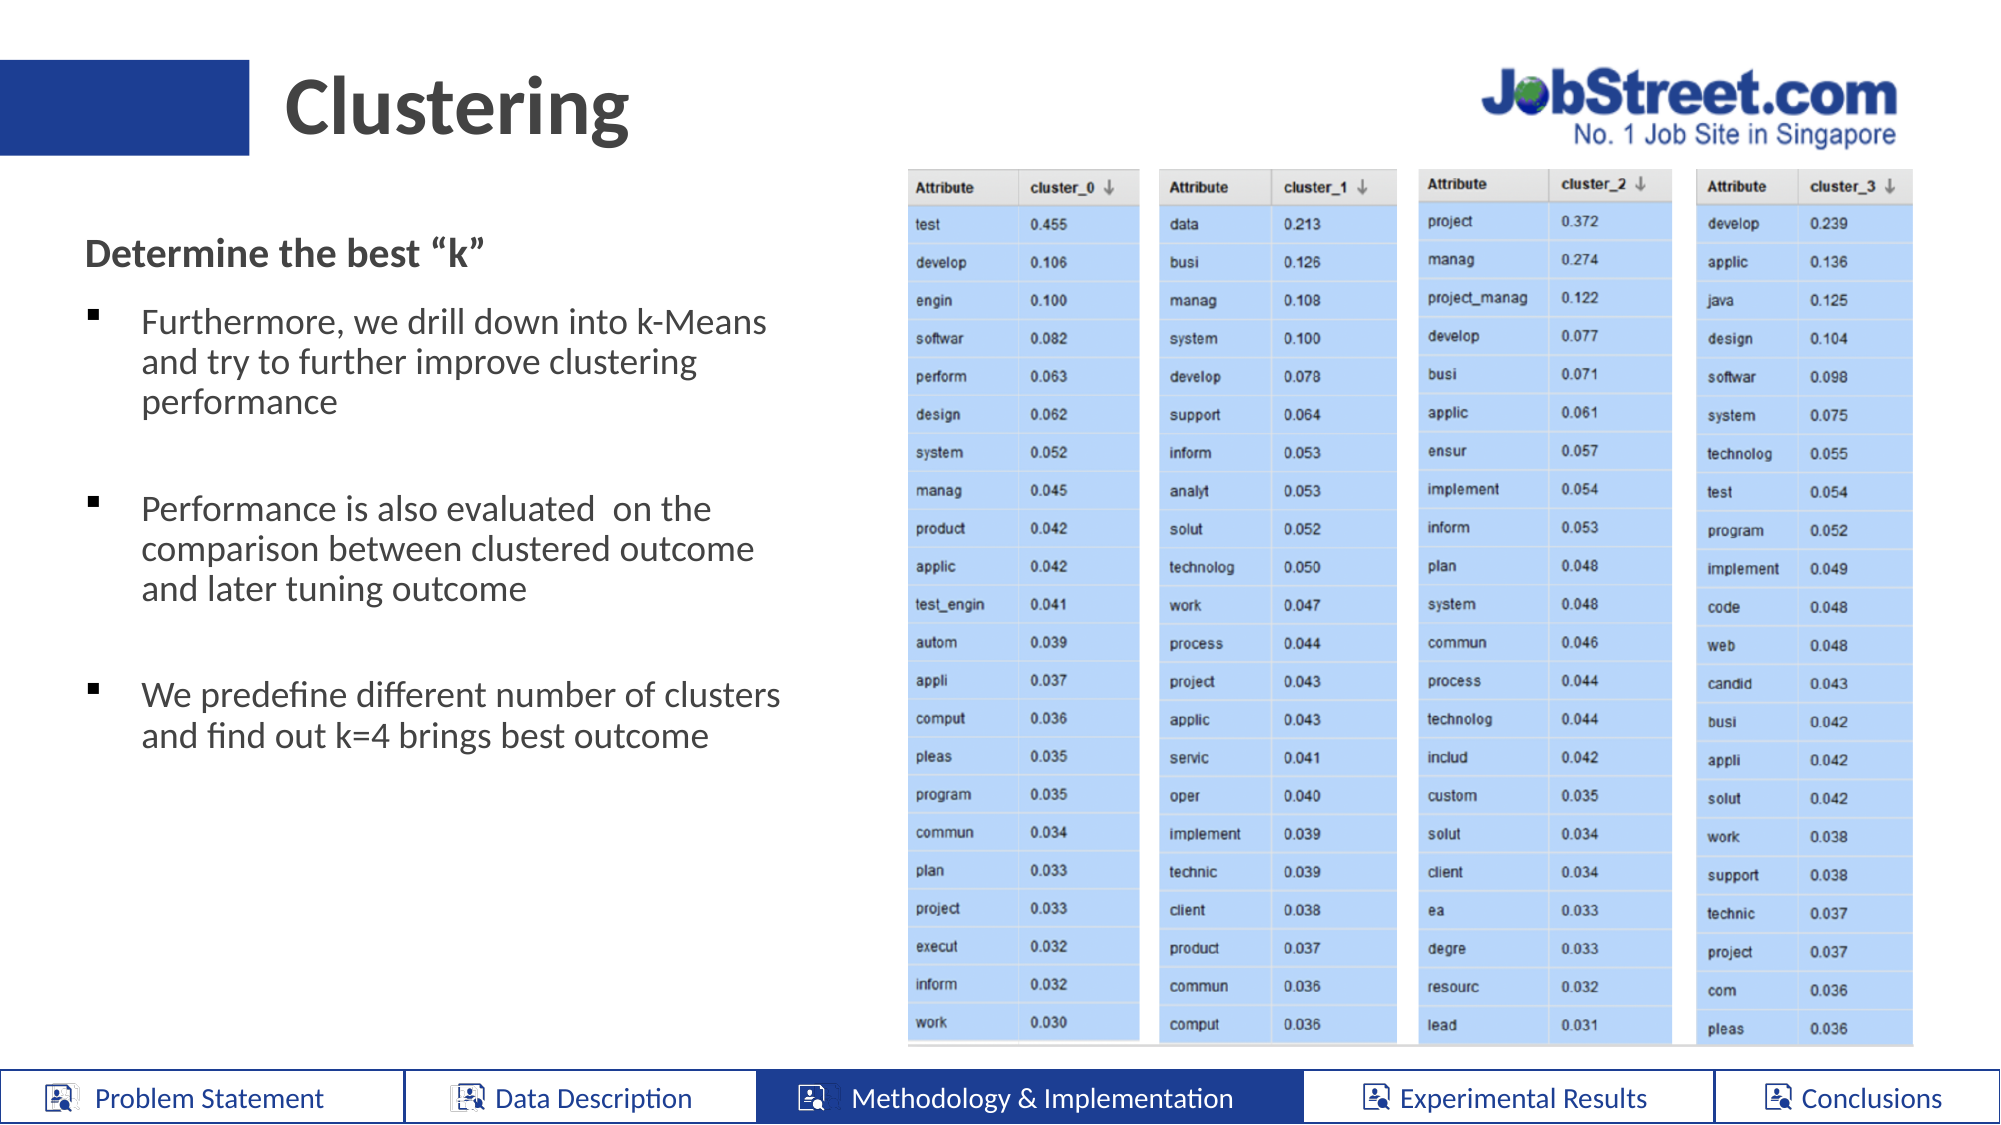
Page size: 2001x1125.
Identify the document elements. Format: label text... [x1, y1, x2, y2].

picture [43, 1081, 81, 1114]
text_box [0, 1070, 404, 1124]
picture [907, 42, 1914, 1047]
text_box Problem Statement [79, 1071, 348, 1123]
text_box Methodology & Implementation [836, 1071, 1254, 1123]
text_box Determine the best “k” Furthermore, we drill down into k-Means and try to further improve clustering performance Performance is also evaluated on the comparison between clustered outcome and later tuning outcome We predefine different number of clusters and find out k=4 brings best outcome [40, 224, 797, 486]
picture [1360, 1081, 1391, 1112]
text_box [404, 1070, 756, 1124]
text_box Clustering [270, 28, 1863, 187]
text_box [1714, 1070, 2000, 1124]
picture [796, 1081, 842, 1113]
picture [448, 1081, 486, 1115]
text_box Data Description [480, 1071, 711, 1123]
text_box [756, 1070, 1302, 1124]
text_box Conclusions [1786, 1071, 1960, 1123]
text_box [1302, 1070, 1714, 1124]
text_box [0, 59, 250, 156]
text_box Experimental Results [1384, 1071, 1667, 1123]
picture [1762, 1081, 1793, 1112]
